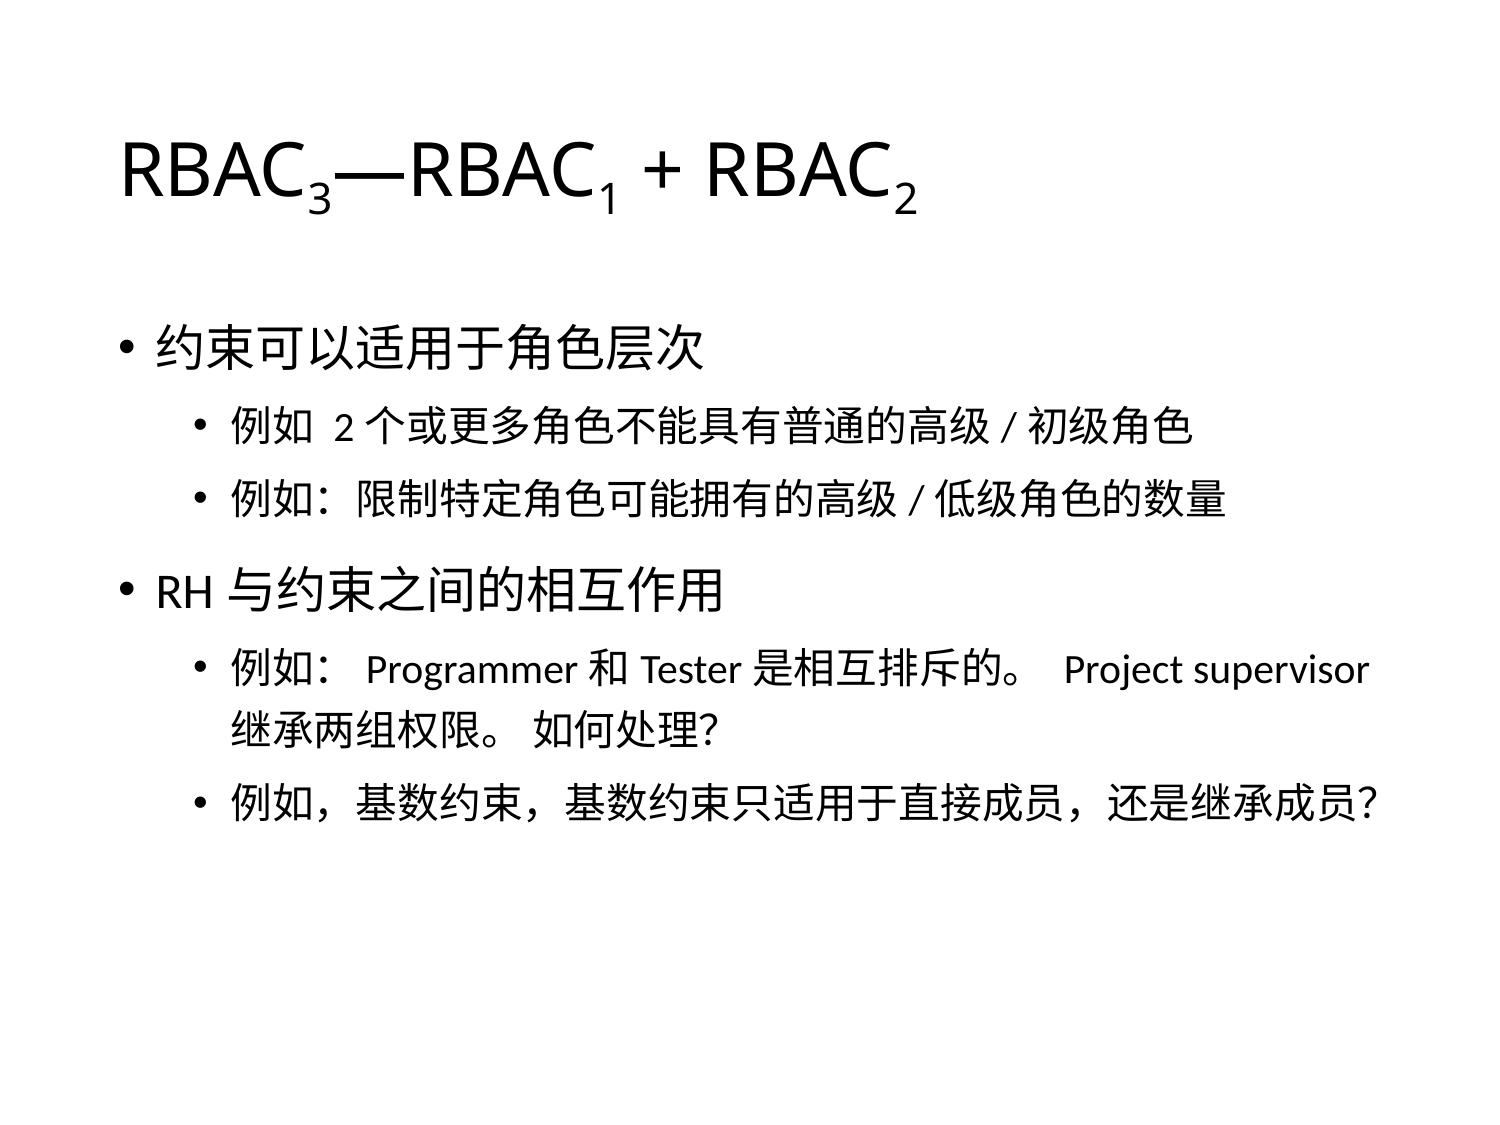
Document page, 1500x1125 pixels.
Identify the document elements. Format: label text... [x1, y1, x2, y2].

title RBAC3—RBAC1 + RBAC2 [103, 59, 1397, 278]
list 约束可以适用于角色层次 例如 2个或更多角色不能具有普通的高级/初级角色 例如：限制特定角色可能拥有的高级/低级角色的数量 RH与约束之间的相互作用 例如：Programmer和Tester是相互排斥的。 Project supervisor继承两组权限。 如何处理？ 例如，基数约束，基数约束只适用于直接成员，还是继承成员？ [103, 294, 1431, 1035]
